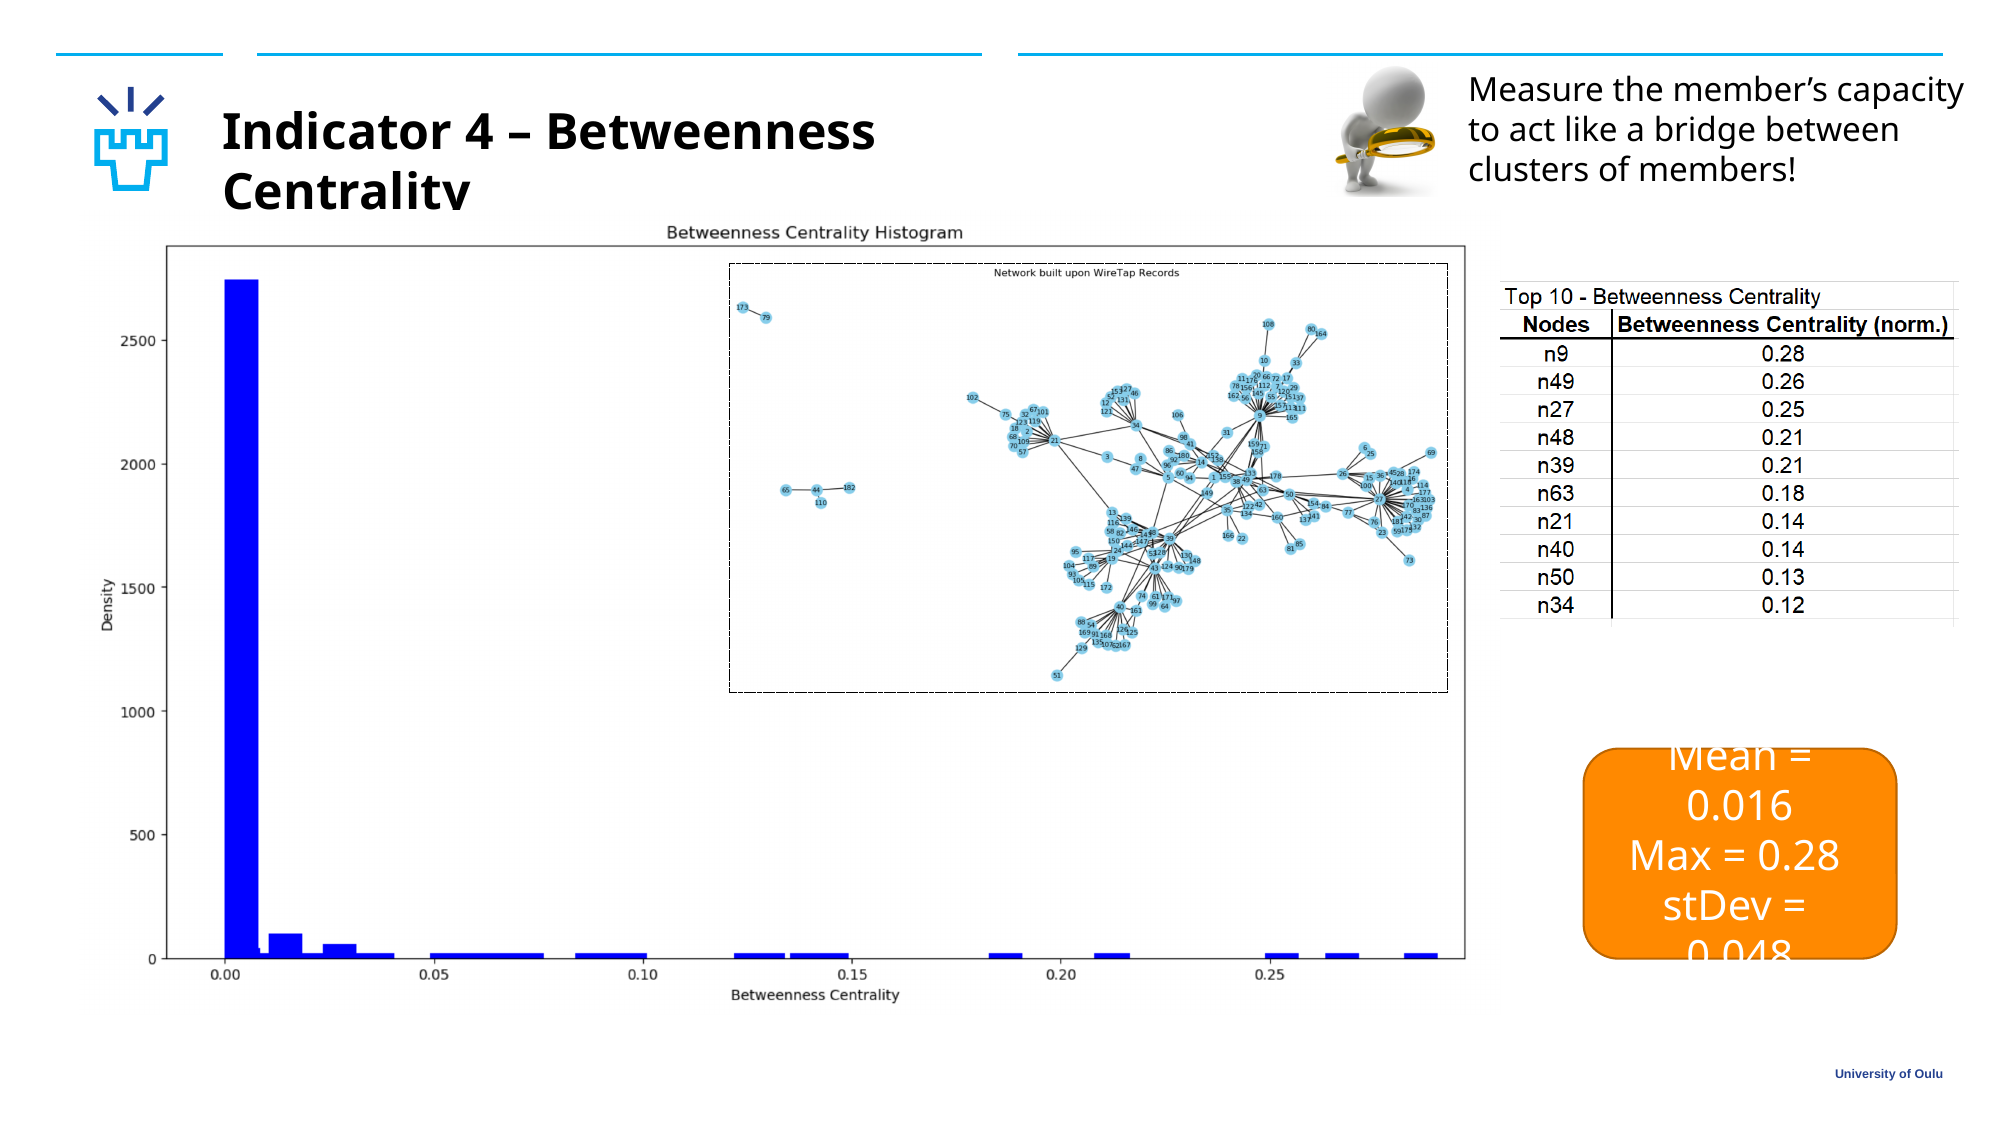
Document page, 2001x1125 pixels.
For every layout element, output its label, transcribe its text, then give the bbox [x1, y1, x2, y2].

picture [1326, 62, 1438, 197]
text_box Measure the member’s capacity to act like a bridge between clusters of members! [1453, 60, 1982, 196]
picture [79, 210, 1959, 1015]
text_box Indicator 4 – Betweenness Centrality [207, 91, 1084, 210]
text_box Mean = 0.016 Max = 0.28 stDev = 0.048 [1582, 747, 1898, 960]
